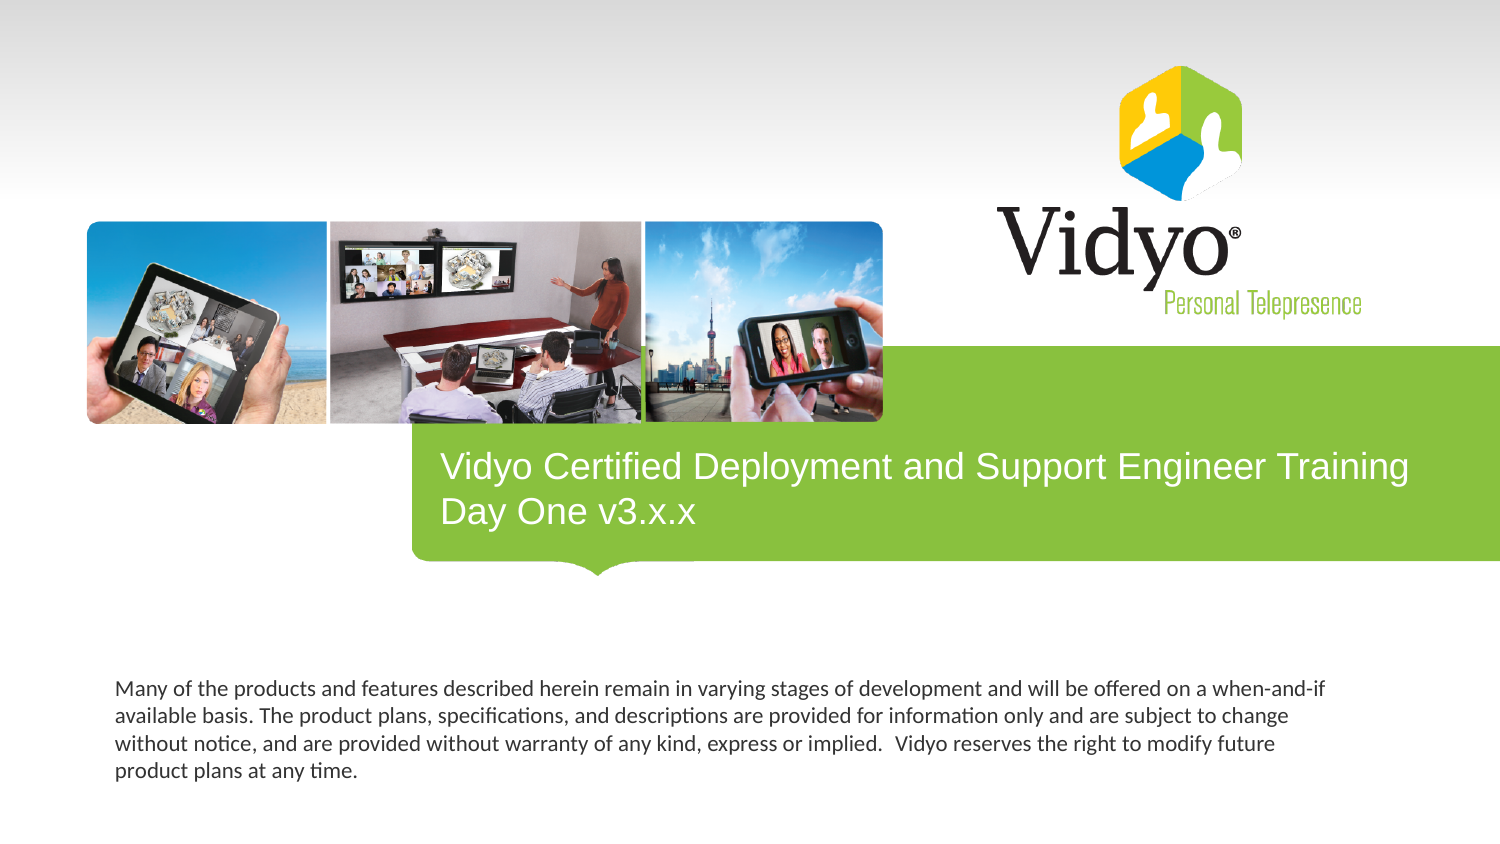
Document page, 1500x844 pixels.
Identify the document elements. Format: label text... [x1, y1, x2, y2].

text_box Vidyo Certified Deployment and Support Engineer Training Day One v3.x.x [425, 434, 1500, 541]
picture [987, 59, 1370, 326]
picture [75, 215, 1500, 576]
text_box Many of the products and features described herein remain in varying stages of development and will be offered on a when-and-if available basis. The product plans, specifications, and descriptions are provided for information only and are subject to change without notice, and are provided without warranty of any kind, express or implied. Vidyo reserves the right to modify future product plans at any time. [99, 665, 1363, 792]
